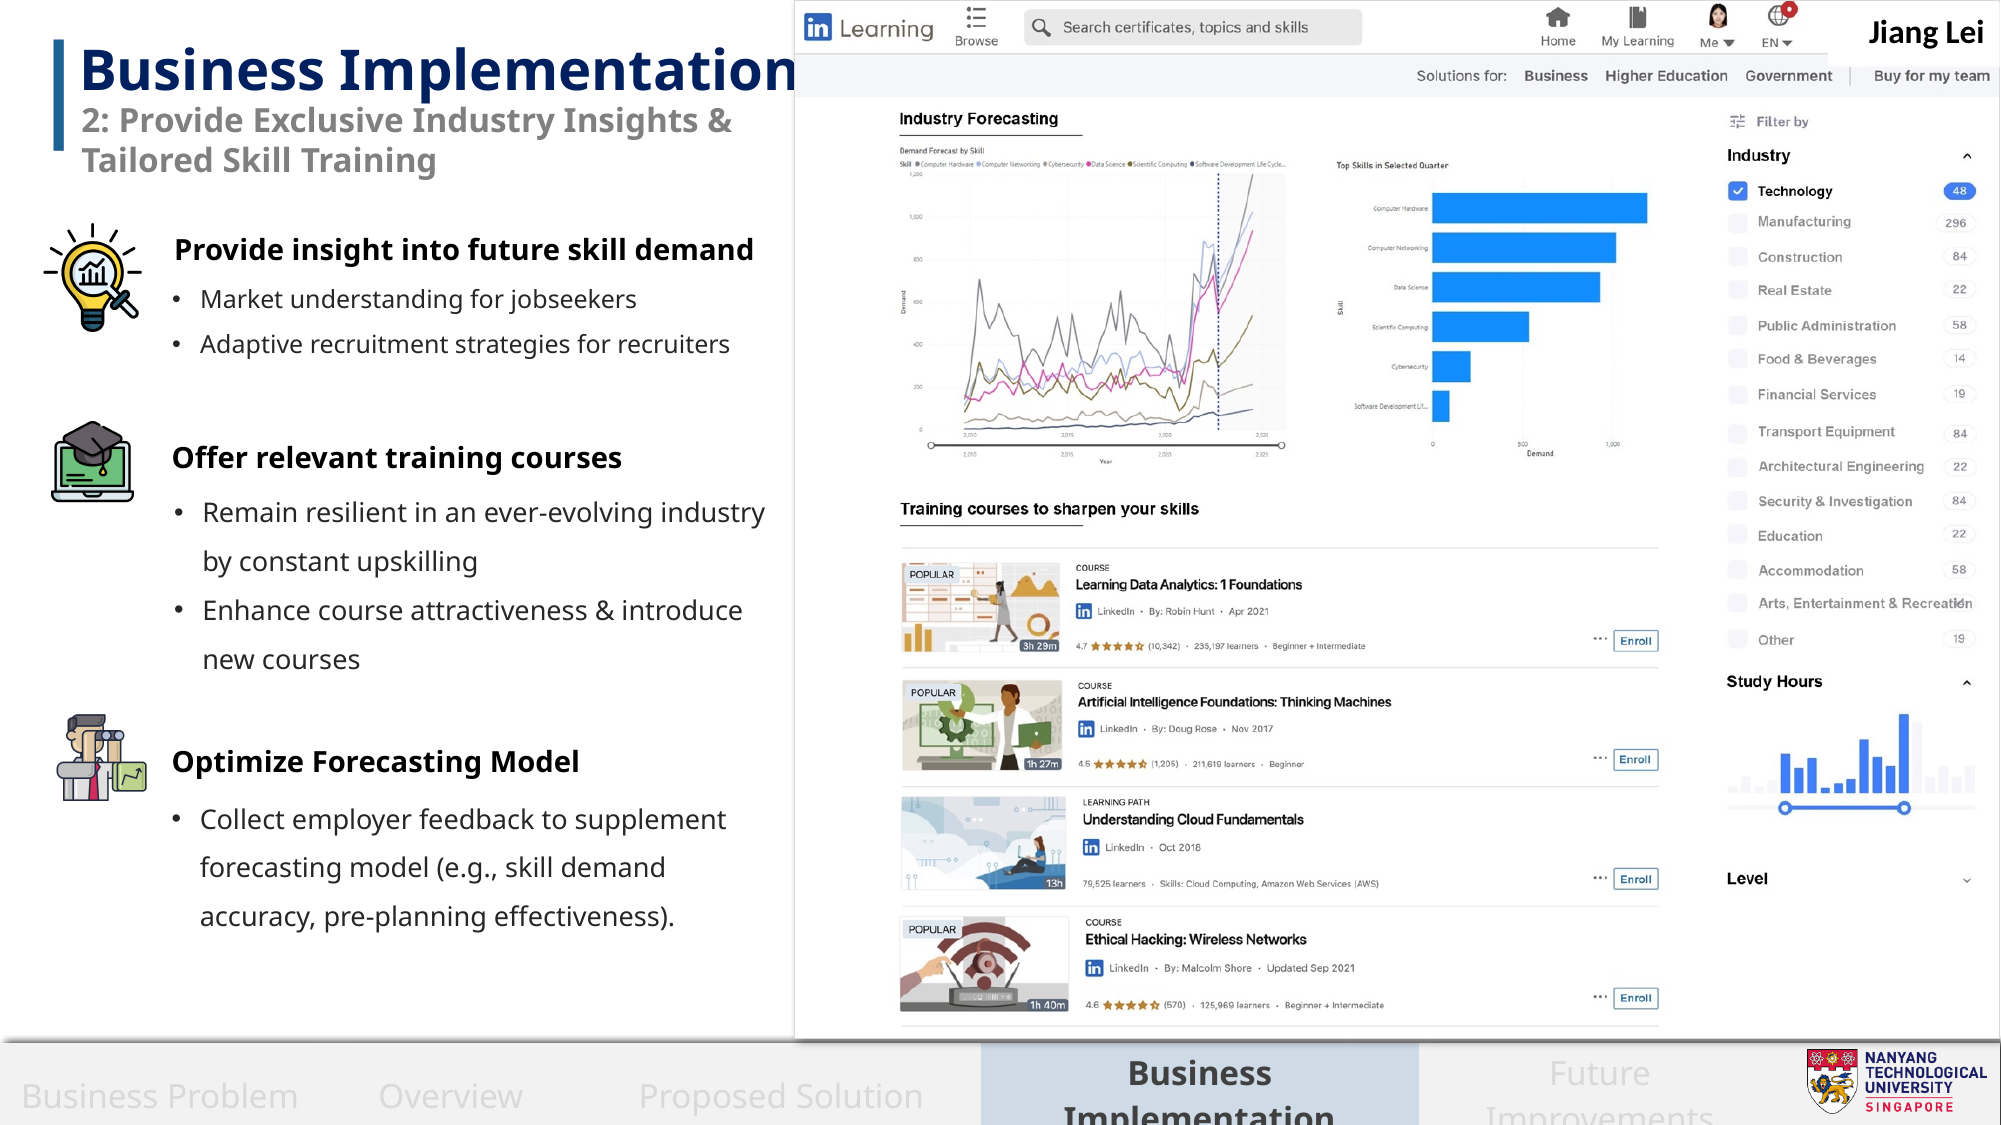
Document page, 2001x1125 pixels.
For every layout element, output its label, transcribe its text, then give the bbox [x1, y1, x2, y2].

text_box Market understanding for jobseekers Adaptive recruitment strategies for recruiters [157, 261, 794, 366]
text_box Collect employer feedback to supplement forecasting model (e.g., skill demand accuracy, pre-planning effectiveness). [156, 778, 794, 940]
text_box Business Implementation [64, 34, 792, 99]
text_box Provide insight into future skill demand [159, 223, 774, 274]
text_box Offer relevant training courses [156, 431, 772, 482]
picture [794, 0, 2000, 1039]
picture [38, 223, 147, 332]
picture [51, 420, 134, 503]
picture [1807, 1049, 1987, 1114]
picture [51, 707, 152, 808]
text_box Remain resilient in an ever-evolving industry by constant upskilling Enhance course attractiveness & introduce new courses [159, 472, 794, 682]
text_box 2: Provide Exclusive Industry Insights & Tailored Skill Training [66, 91, 792, 187]
text_box Optimize Forecasting Model [156, 735, 772, 786]
